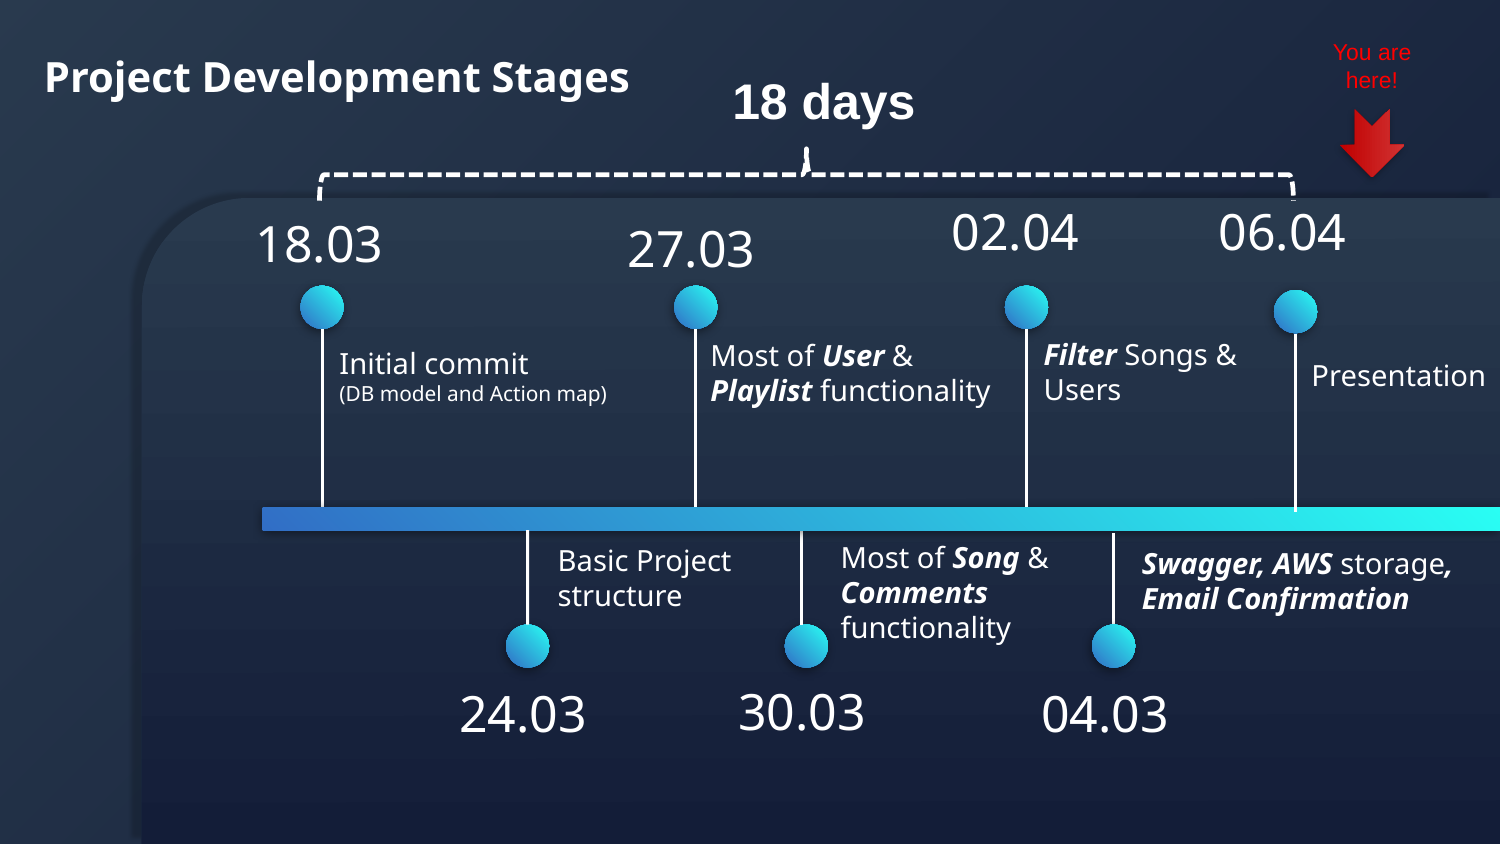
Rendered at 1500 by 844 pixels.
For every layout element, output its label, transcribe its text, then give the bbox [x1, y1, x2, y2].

text_box Swagger, AWS storage, Email Confirmation [1126, 530, 1500, 655]
text_box 27.03 [612, 202, 779, 289]
text_box [1273, 290, 1318, 334]
text_box 04.03 [1026, 667, 1201, 754]
text_box [506, 624, 550, 667]
text_box Basic Project structure [542, 527, 766, 622]
text_box 30.03 [723, 665, 890, 752]
text_box [1092, 625, 1134, 667]
text_box 24.03 [444, 667, 611, 754]
title 18.03 [240, 197, 401, 278]
text_box [318, 147, 1295, 201]
text_box Most of Song & Comments functionality [825, 524, 1086, 646]
text_box [300, 285, 344, 329]
text_box [262, 507, 1500, 531]
text_box [1339, 109, 1405, 178]
text_box Initial commit (DB model and Action map) [324, 330, 657, 425]
text_box 18 days [642, 62, 1006, 137]
text_box [1004, 285, 1049, 322]
text_box Presentation [1299, 342, 1500, 437]
text_box 02.04 [936, 201, 1121, 272]
text_box 06.04 [1204, 185, 1388, 272]
text_box Most of User & Playlist functionality [695, 322, 1028, 416]
text_box [674, 289, 718, 329]
title Project Development Stages [28, 35, 785, 122]
text_box You are here! [1315, 30, 1429, 101]
text_box Filter Songs & Users [1028, 321, 1256, 416]
text_box [784, 624, 828, 665]
